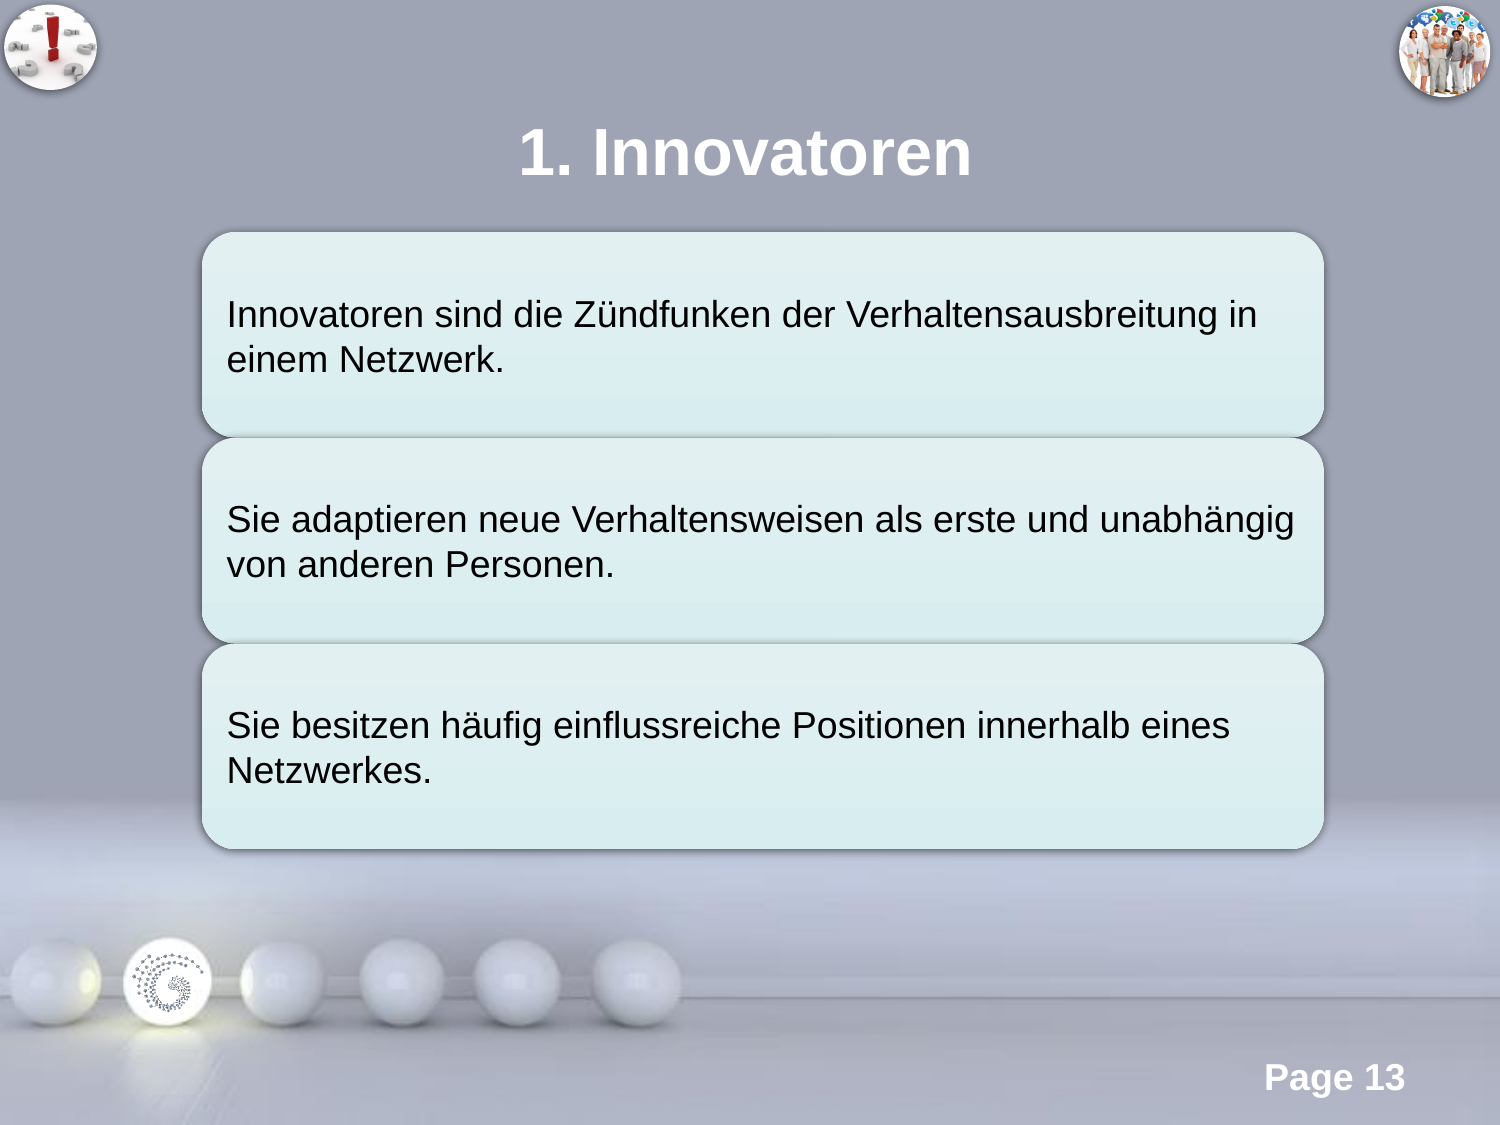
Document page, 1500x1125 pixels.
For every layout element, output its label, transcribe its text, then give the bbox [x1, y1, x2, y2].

text_box [1399, 6, 1491, 98]
title 1. Innovatoren [99, 101, 1393, 214]
text_box [4, 4, 97, 90]
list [201, 231, 1324, 850]
picture [0, 0, 1500, 1125]
